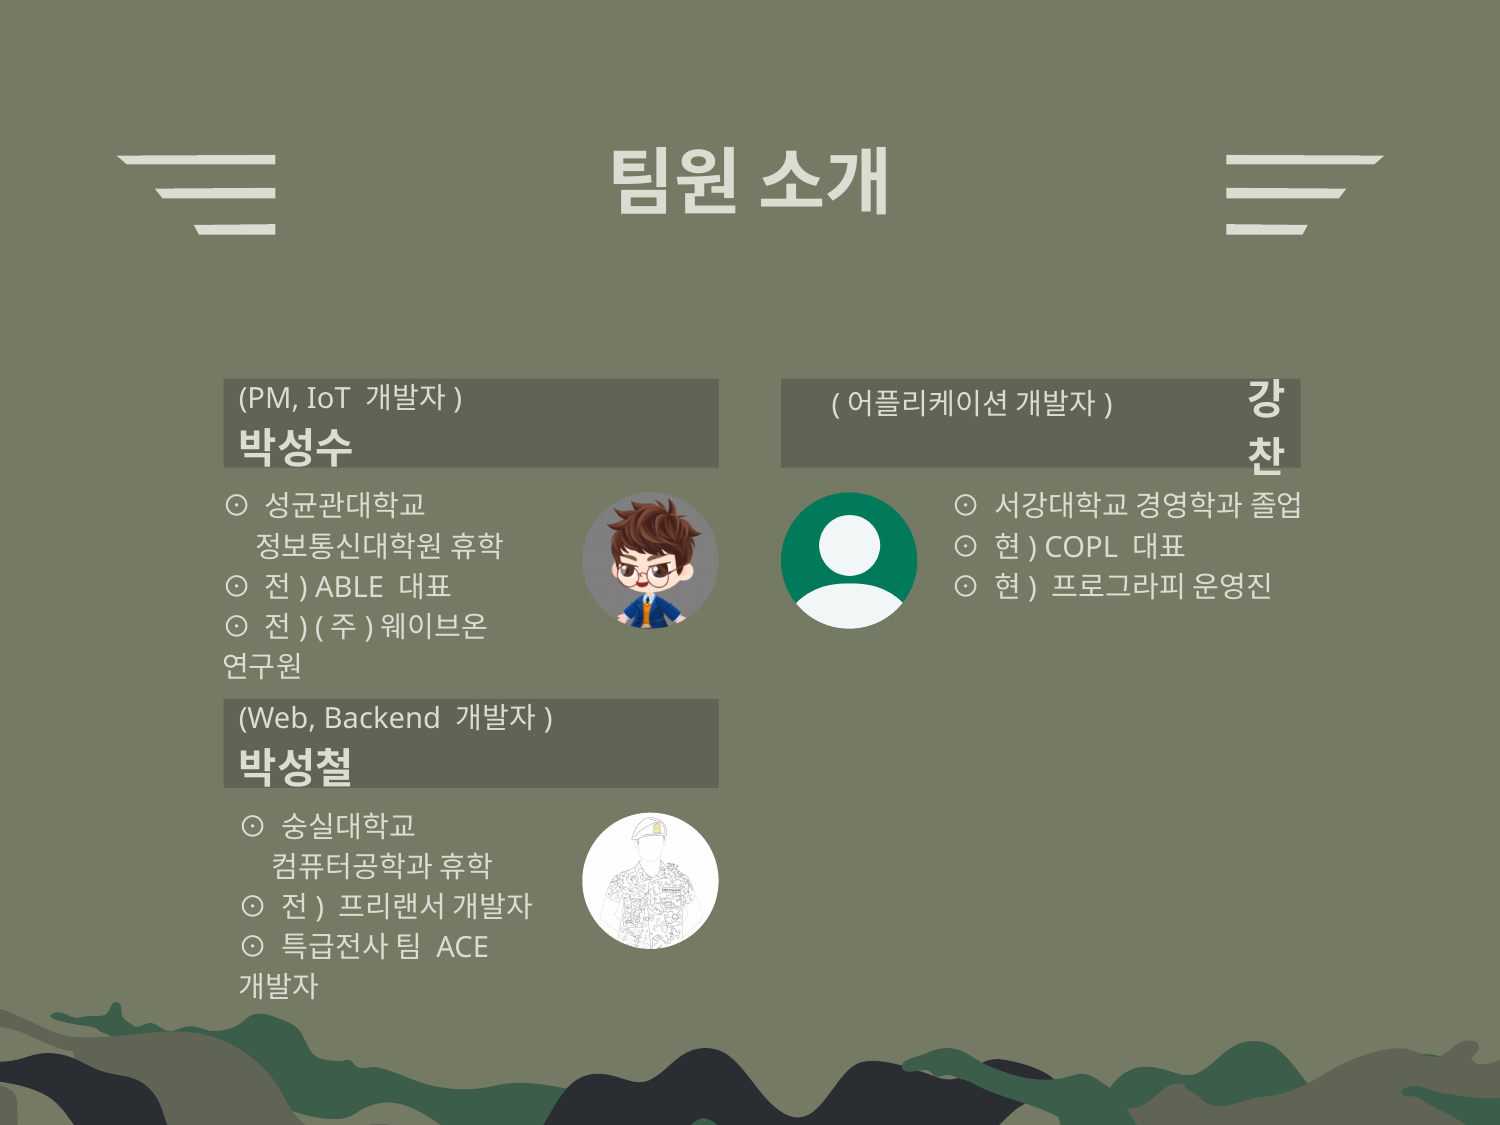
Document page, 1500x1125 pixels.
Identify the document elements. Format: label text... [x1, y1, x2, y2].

picture [780, 492, 918, 629]
title (PM, IoT 개발자) 박성수 [223, 378, 719, 468]
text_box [116, 154, 1385, 235]
subtitle ⊙ 숭실대학교 컴퓨터공학과 휴학 ⊙ 전) 프리랜서 개발자 ⊙ 특급전사 팀 ACE 개발자 [223, 787, 592, 971]
picture [582, 812, 719, 950]
picture [582, 492, 719, 629]
subtitle ⊙ 성균관대학교 정보통신대학원 휴학 ⊙ 전) ABLE 대표 ⊙ 전) (주)웨이브온 연구원 [207, 467, 564, 680]
title 팀원 소개 [273, 120, 1227, 153]
title (어플리케이션 개발자) 강 찬 [781, 378, 1301, 468]
subtitle ⊙ 서강대학교 경영학과 졸업 ⊙ 현) COPL 대표 ⊙ 현) 프로그라피 운영진 [936, 467, 1359, 602]
title (Web, Backend 개발자) 박성철 [223, 698, 719, 788]
